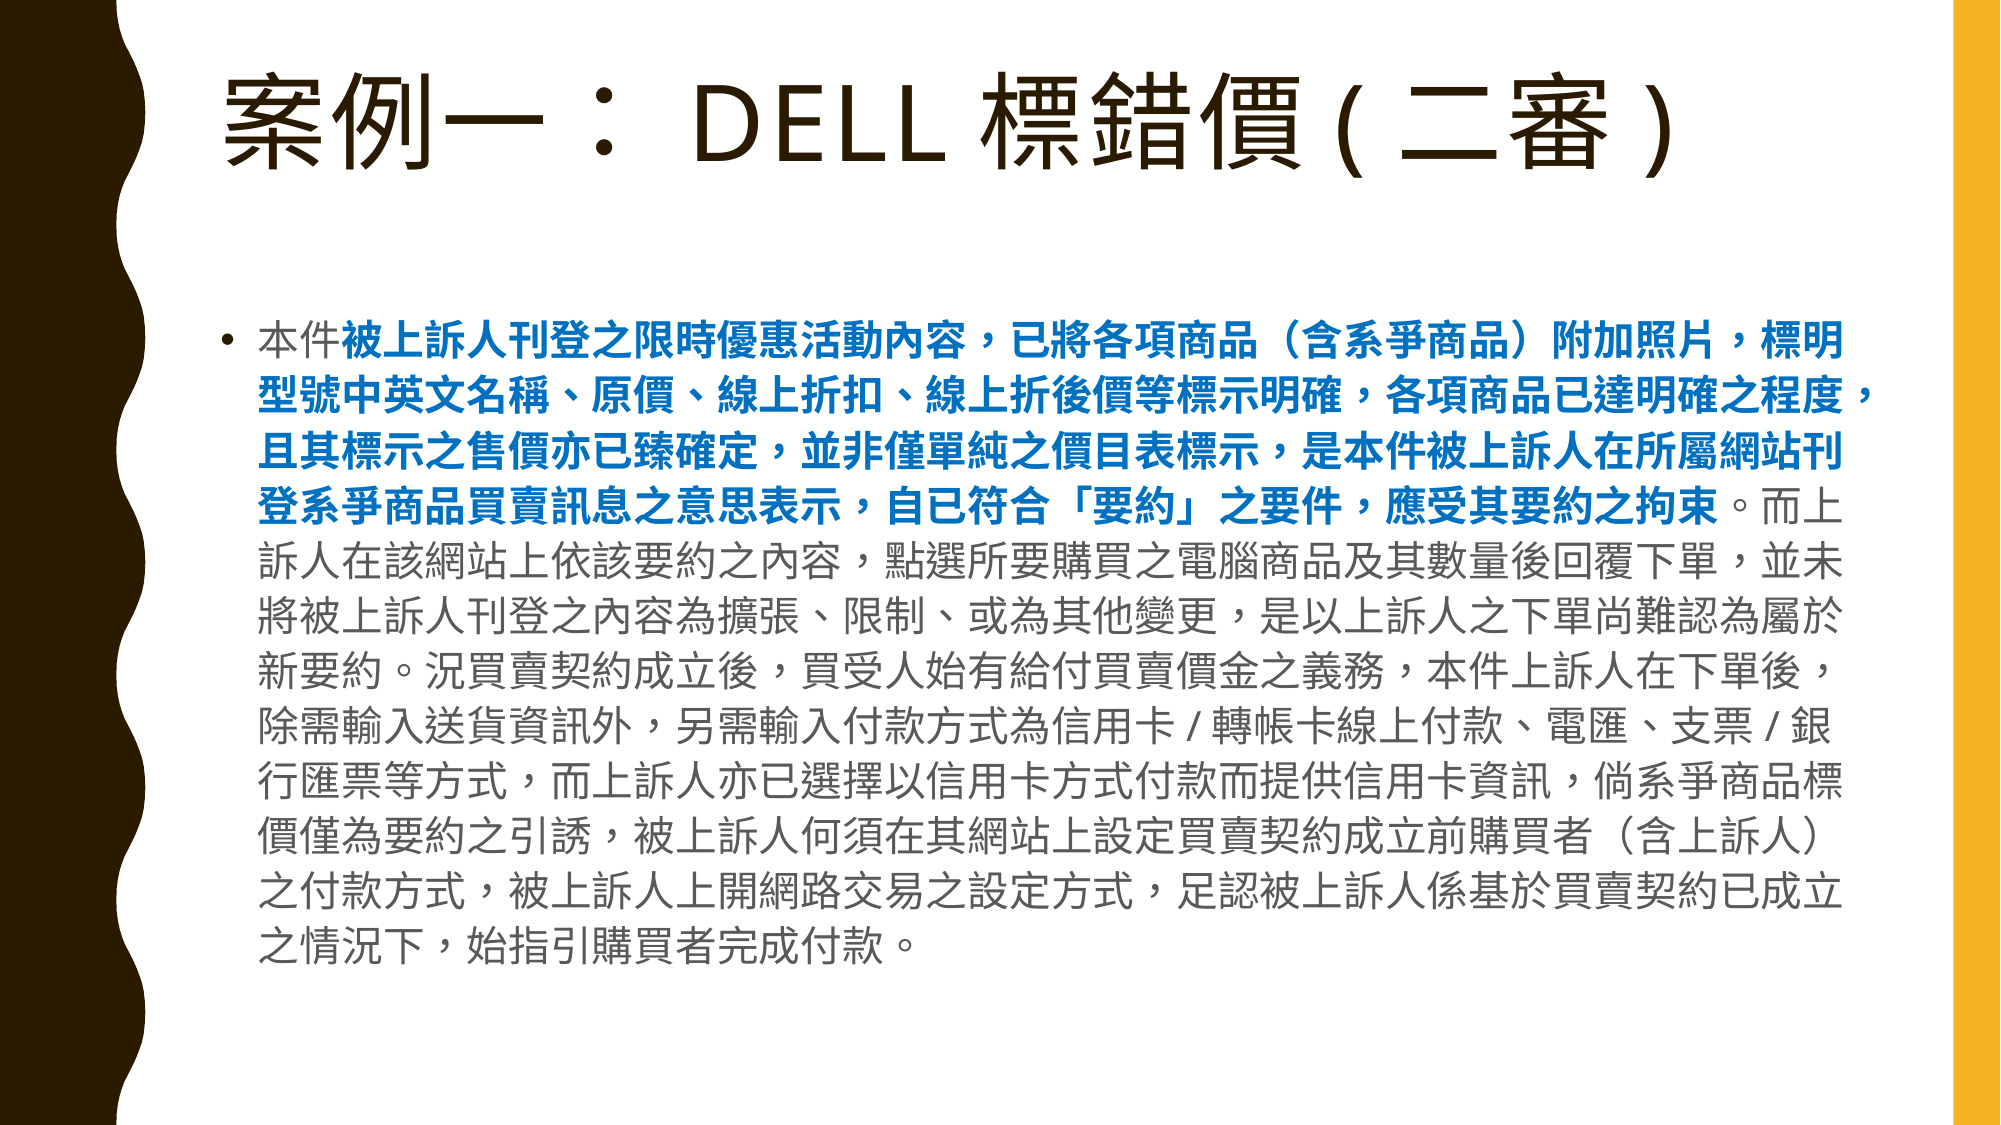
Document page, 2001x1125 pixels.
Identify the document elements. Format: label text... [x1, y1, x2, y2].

list 本件被上訴人刊登之限時優惠活動內容，已將各項商品（含系爭商品）附加照片，標明型號中英文名稱、原價、線上折扣、線上折後價等標示明確，各項商品已達明確之程度，且其標示之售價亦已臻確定，並非僅單純之價目表標示，是本件被上訴人在所屬網站刊登系爭商品買賣訊息之意思表示，自已符合「要約」之要件，應受其要約之拘束。而上訴人在該網站上依該要約之內容，點選所要購買之電腦商品及其數量後回覆下單，並未將被上訴人刊登之內容為擴張、限制、或為其他變更，是以上訴人之下單尚難認為屬於新要約。況買賣契約成立後，買受人始有給付買賣價金之義務，本件上訴人在下單後，除需輸入送貨資訊外，另需輸入付款方式為信用卡/轉帳卡線上付款、電匯、支票/銀行匯票等方式，而上訴人亦已選擇以信用卡方式付款而提供信用卡資訊，倘系爭商品標價僅為要約之引誘，被上訴人何須在其網站上設定買賣契約成立前購買者（含上訴人）之付款方式，被上訴人上開網路交易之設定方式，足認被上訴人係基於買賣契約已成立之情況下，始指引購買者完成付款。 [205, 301, 1875, 1022]
title 案例一：dell標錯價(二審) [205, 62, 1875, 235]
